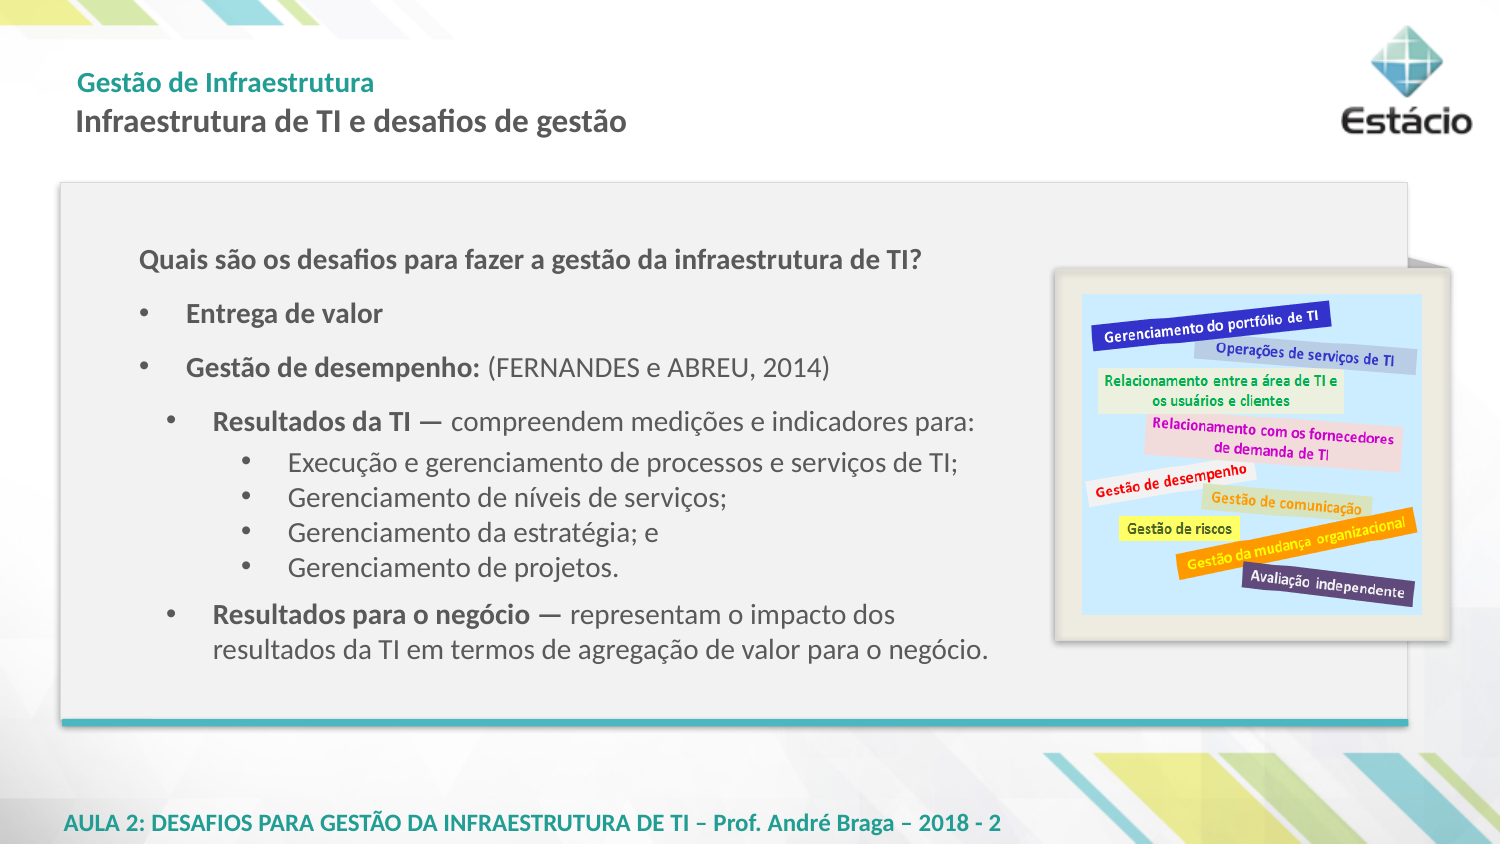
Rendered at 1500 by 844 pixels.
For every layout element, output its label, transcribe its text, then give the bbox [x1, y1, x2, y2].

picture [0, 0, 1500, 844]
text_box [1055, 268, 1450, 641]
text_box [61, 718, 1410, 728]
text_box Infraestrutura de TI e desafios de gestão [60, 92, 650, 147]
text_box [60, 181, 1408, 719]
text_box Quais são os desafios para fazer a gestão da infraestrutura de TI? Entrega de valor Gestão de desempenho: (FERNANDES e ABREU, 2014) Resultados da TI — compreendem medições e indicadores para: Execução e gerenciamento de processos e serviços de TI; Gerenciamento de níveis de serviços; Gerenciamento da estratégia; e Gerenciamento de projetos. Resultados para o negócio — representam o impacto dos resultados da TI em termos de agregação de valor para o negócio. [124, 233, 1013, 673]
text_box [1412, 257, 1441, 265]
